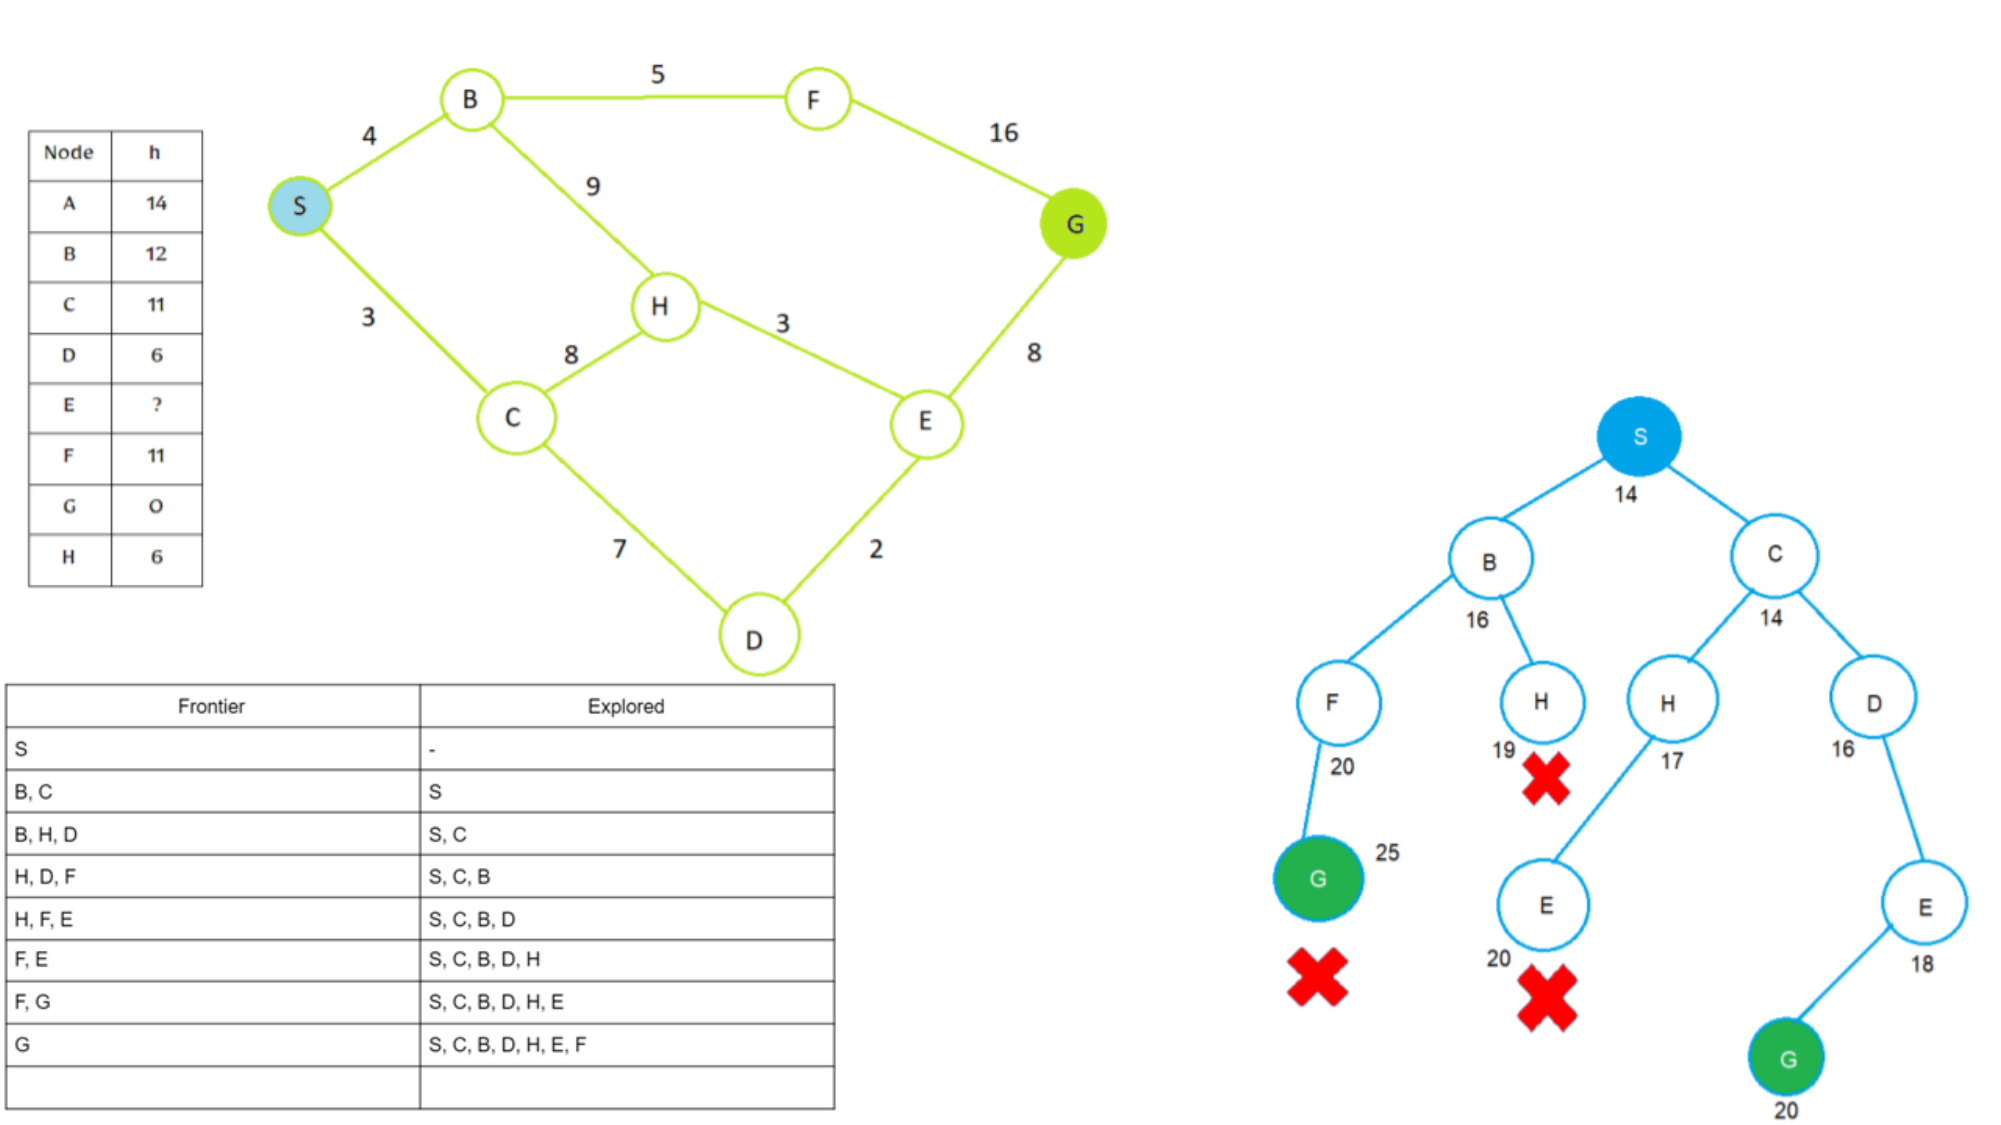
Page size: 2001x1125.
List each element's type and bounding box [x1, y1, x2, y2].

picture [0, 0, 1118, 1125]
picture [1240, 379, 2000, 1125]
